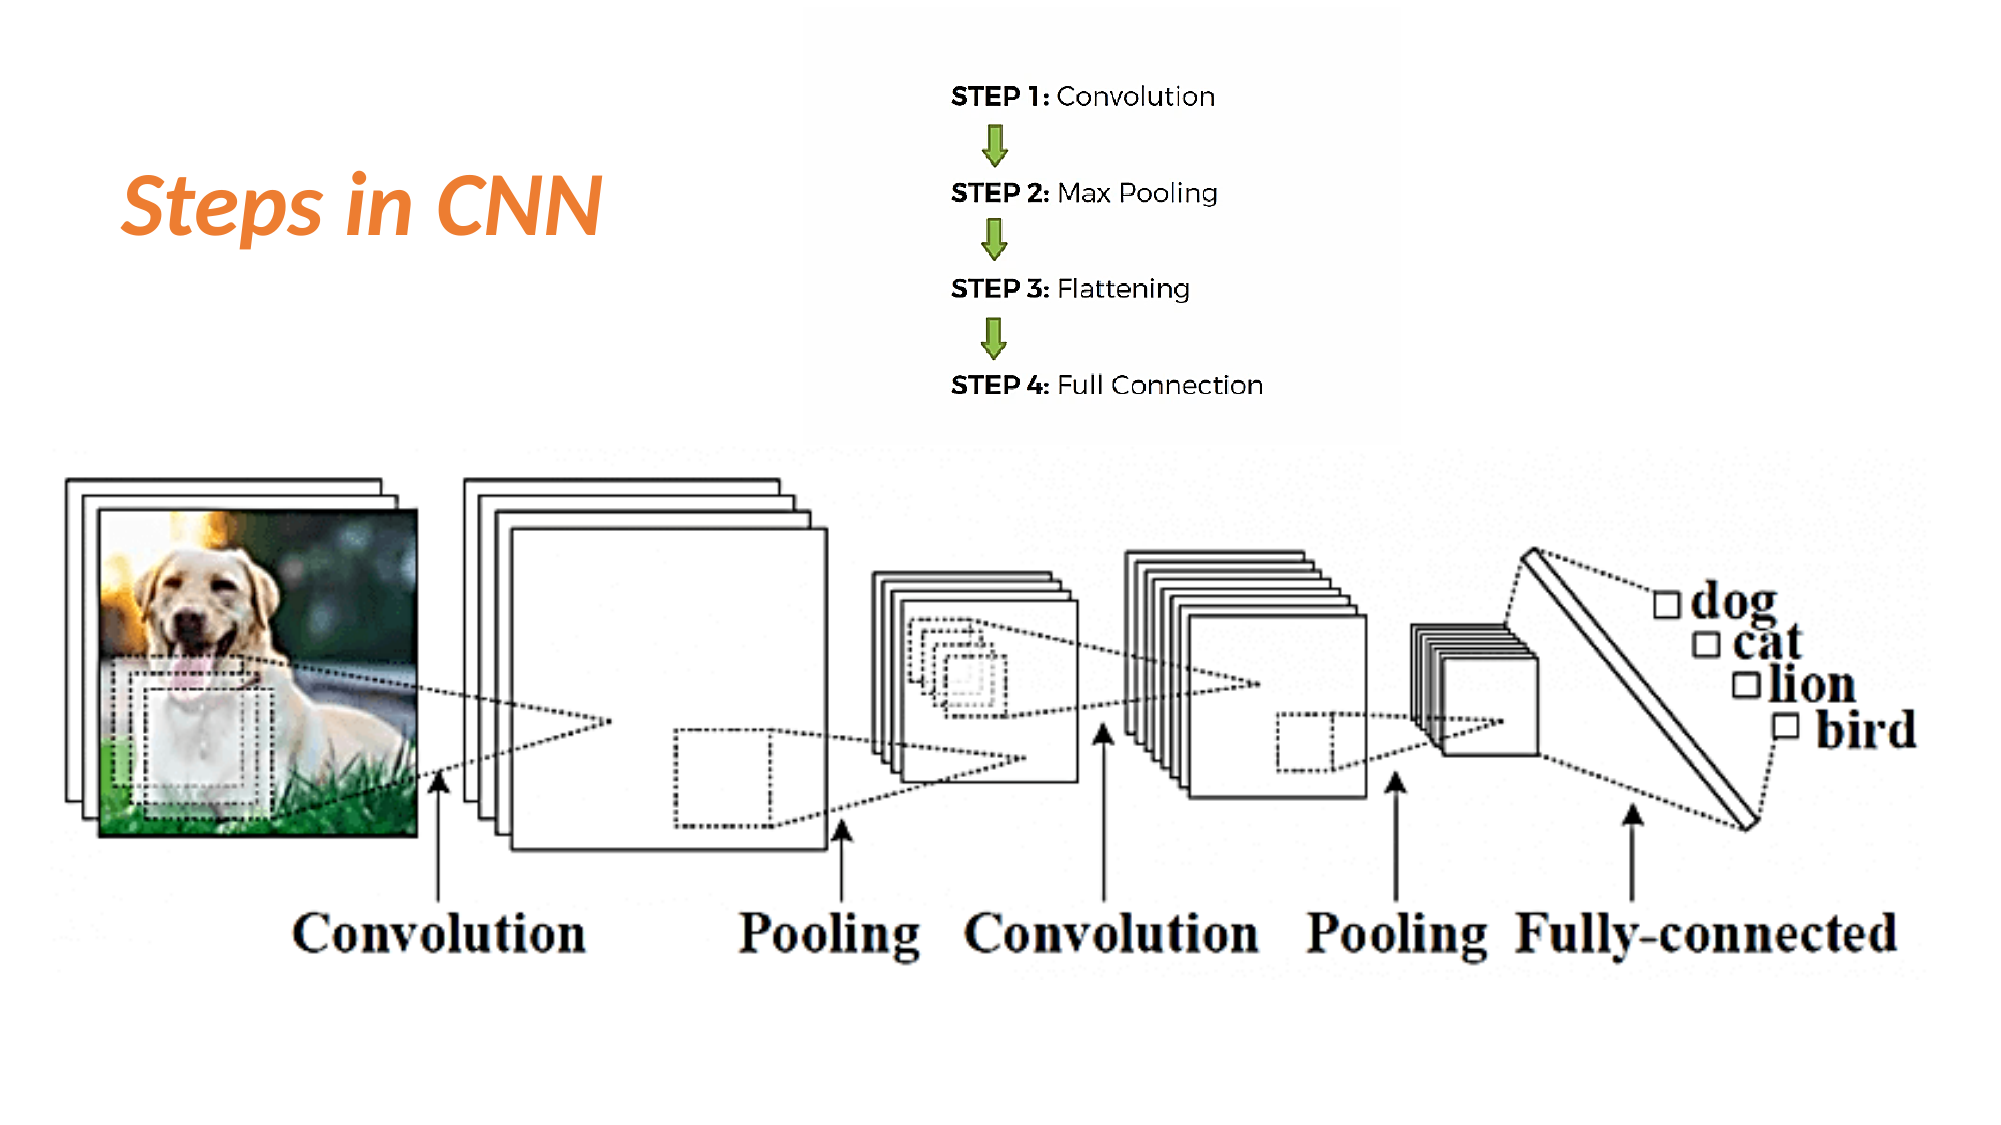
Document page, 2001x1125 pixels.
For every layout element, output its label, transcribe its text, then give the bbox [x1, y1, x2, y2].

text_box Steps in CNN [106, 136, 620, 262]
picture [49, 6, 1931, 980]
